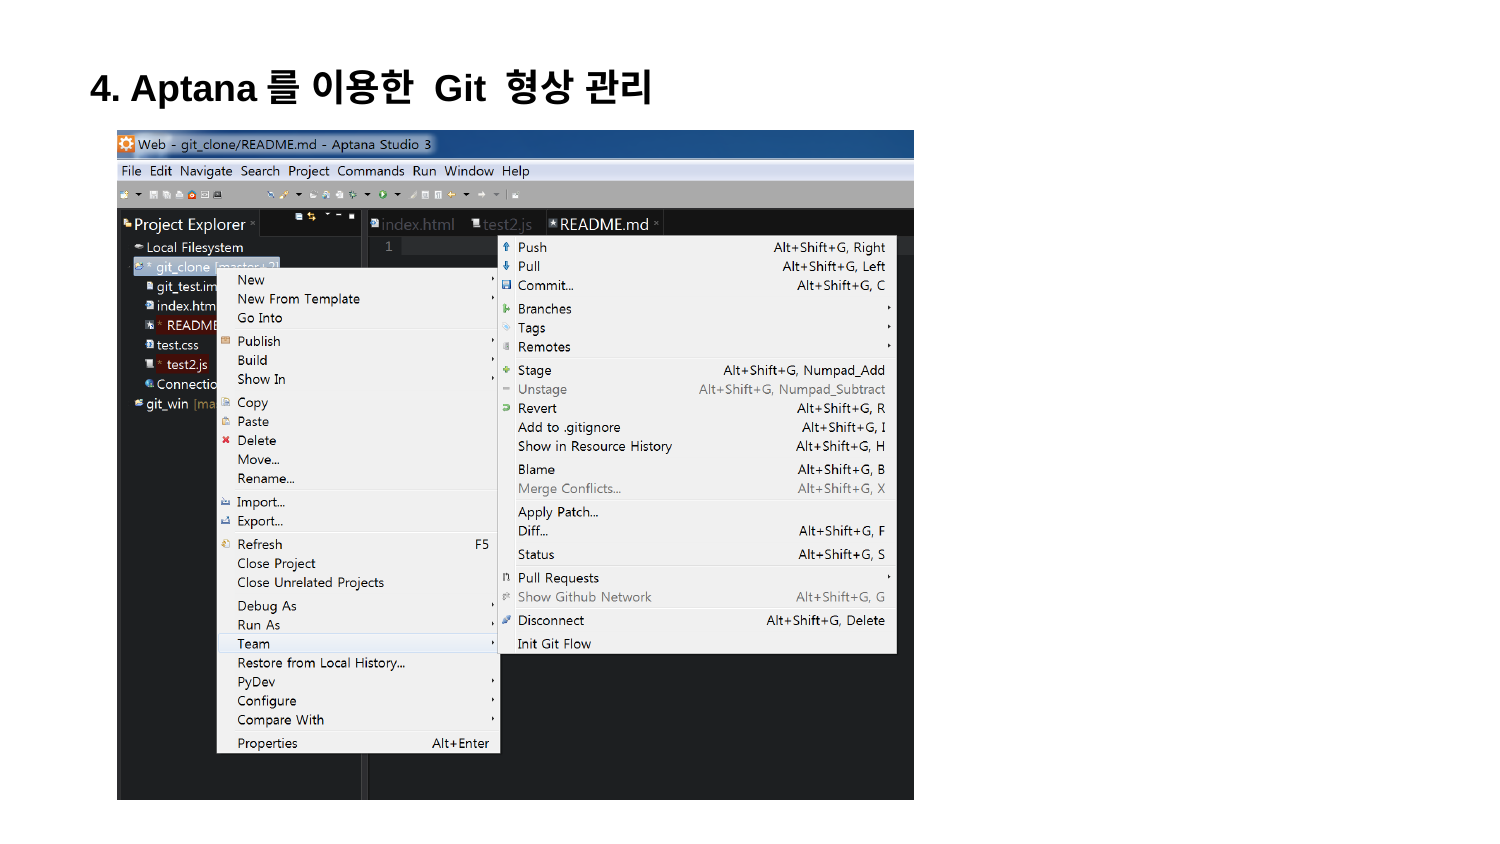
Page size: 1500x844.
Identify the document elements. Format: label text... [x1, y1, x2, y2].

picture [116, 130, 915, 801]
title 4. Aptana를 이용한 Git 형상 관리 [75, 53, 1425, 124]
